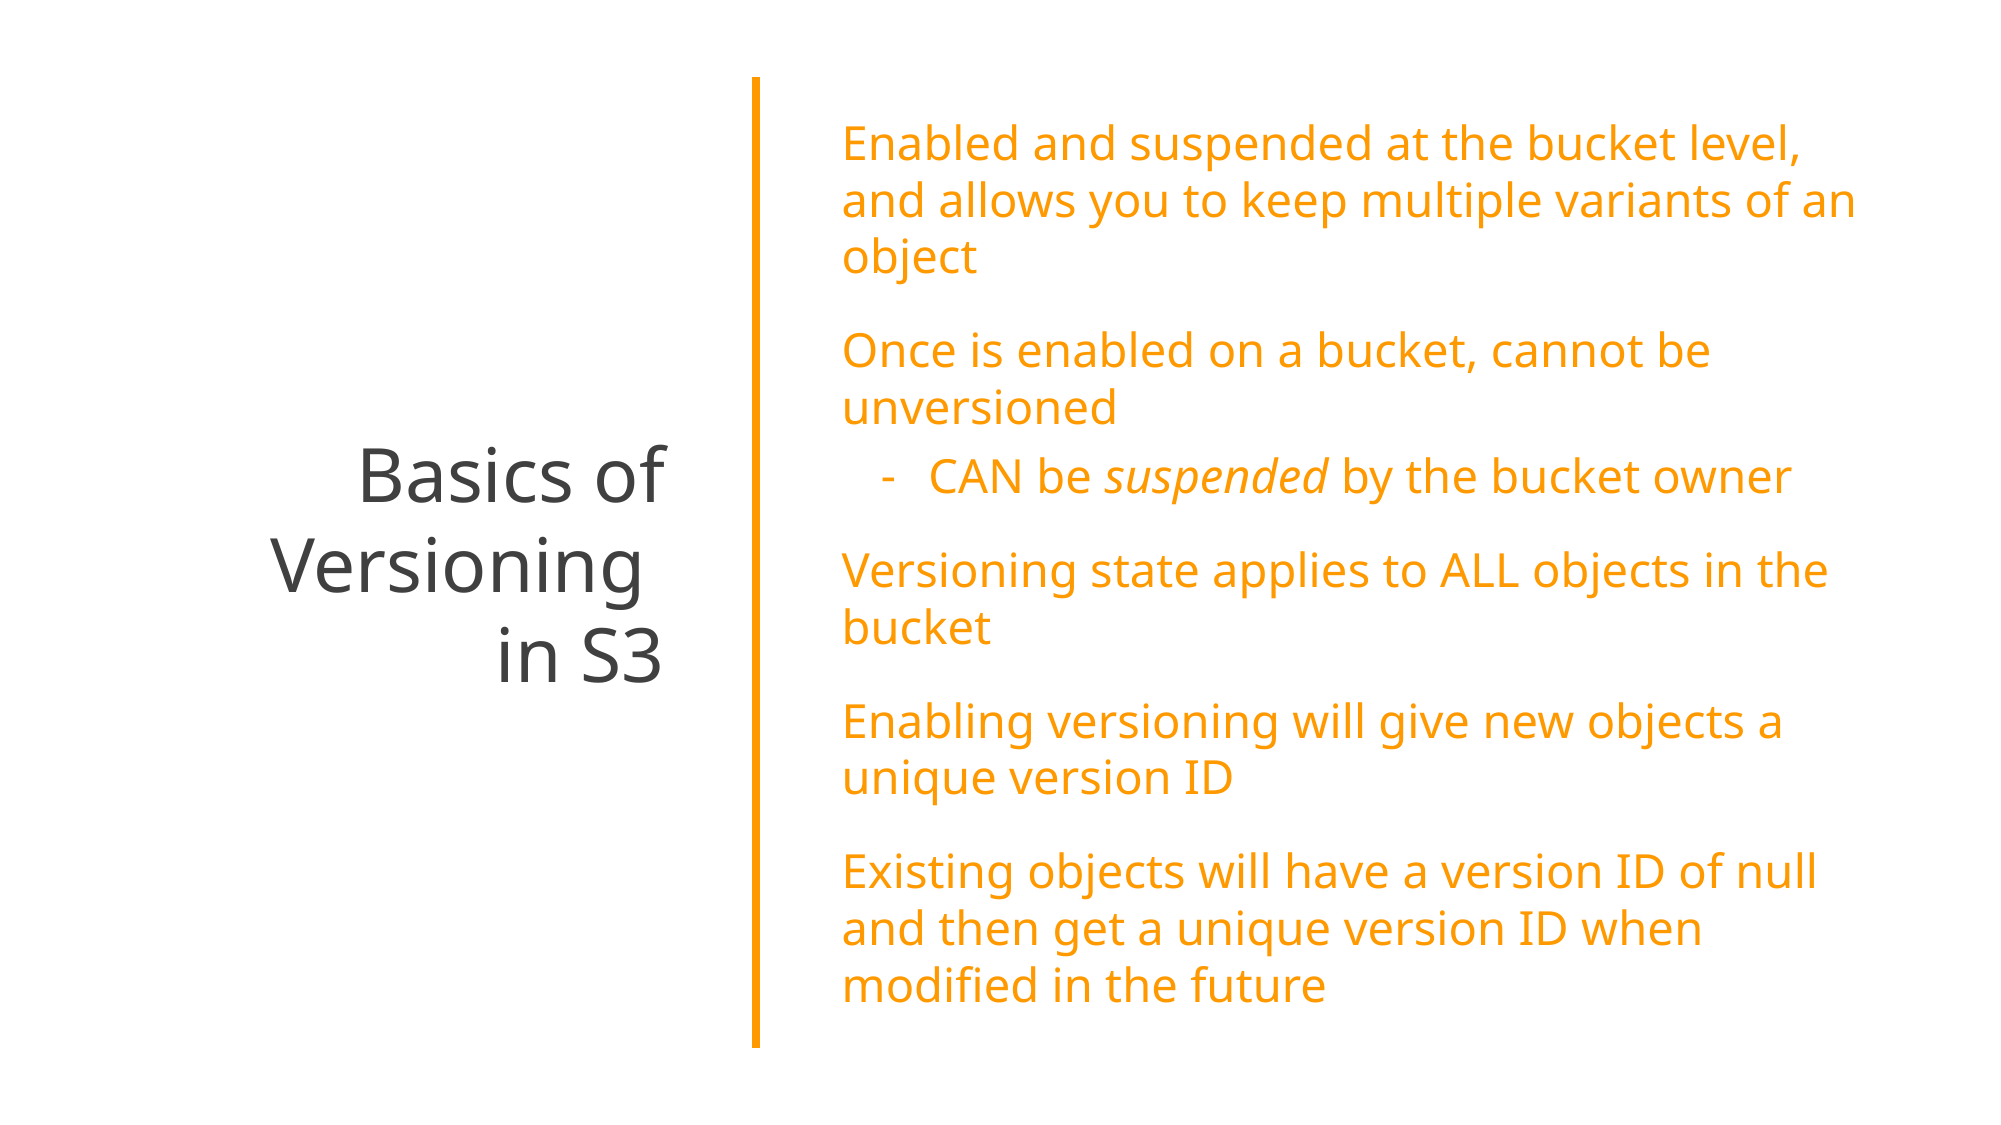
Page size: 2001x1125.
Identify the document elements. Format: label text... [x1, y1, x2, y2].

list Enabled and suspended at the bucket level, and allows you to keep multiple variants of an object Once is enabled on a bucket, cannot be unversioned CAN be suspended by the bucket owner Versioning state applies to ALL objects in the bucket Enabling versioning will give new objects a unique version ID Existing objects will have a version ID of null and then get a unique version ID when modified in the future [832, 76, 1900, 1048]
list Basics of Versioning in S3 [91, 76, 680, 1048]
